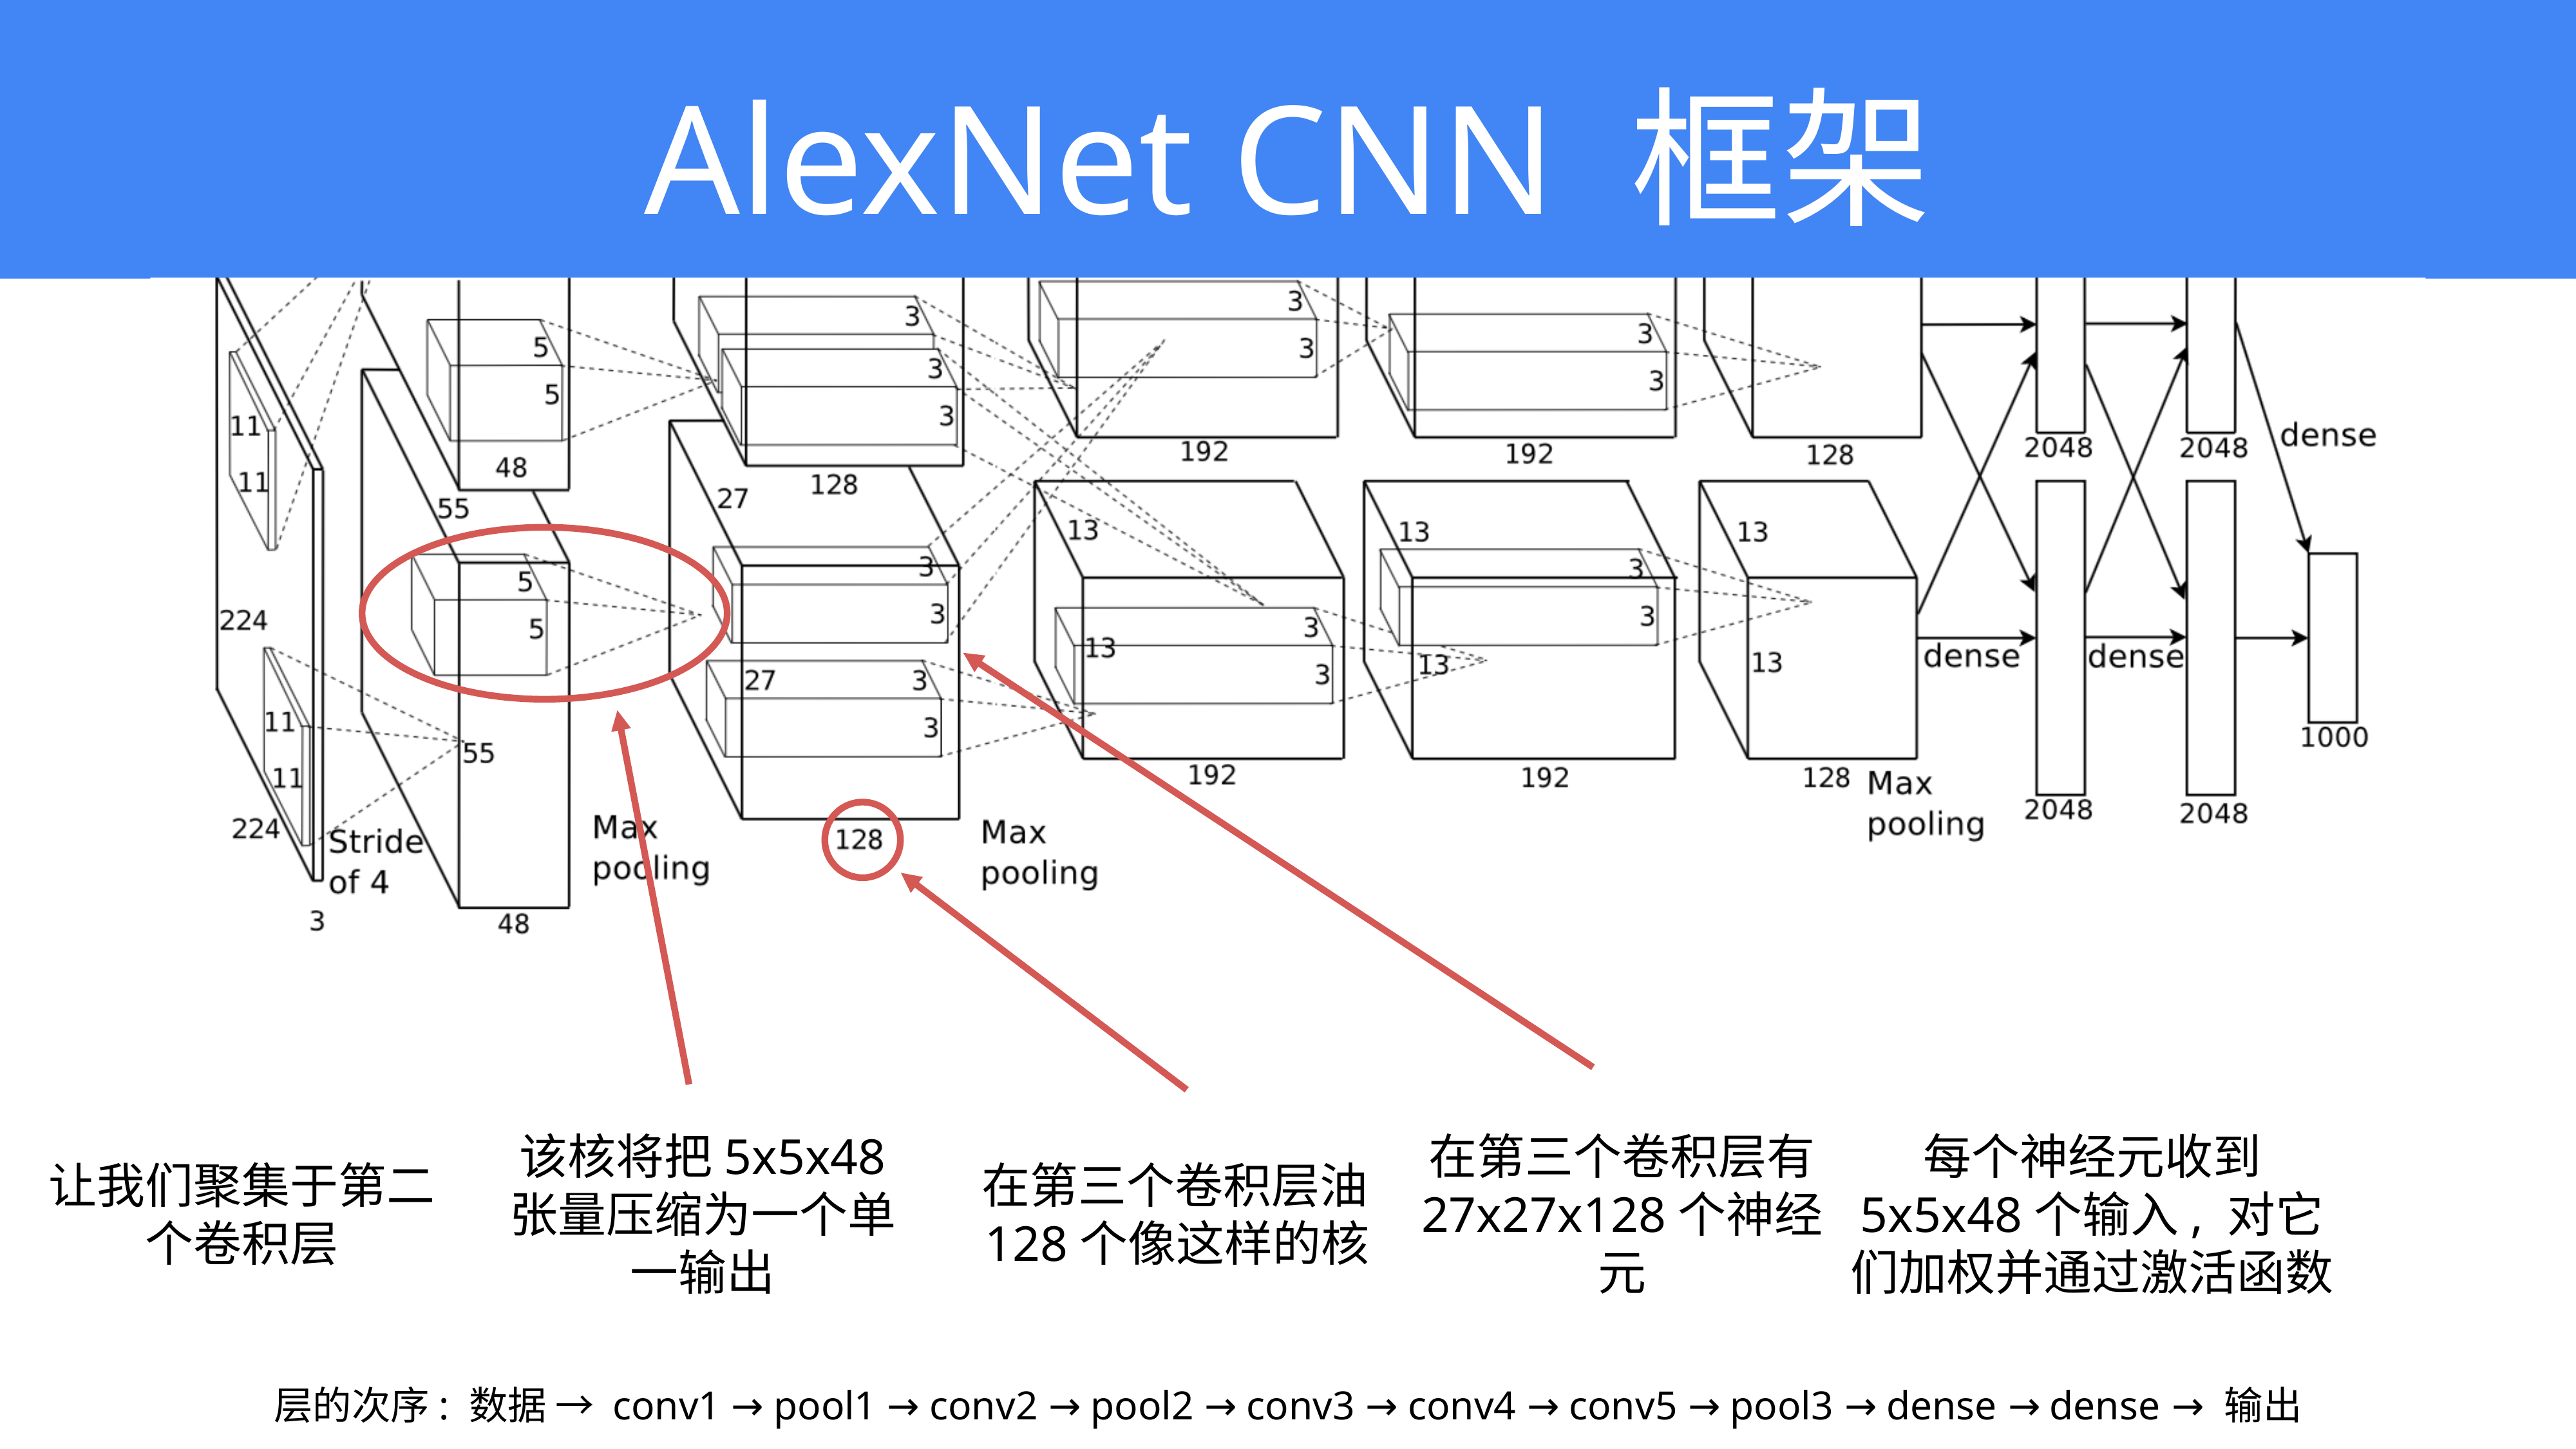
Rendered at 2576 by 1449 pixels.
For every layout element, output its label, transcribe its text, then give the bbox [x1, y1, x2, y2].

text_box 该核将把5x5x48 张量压缩为一个单一输出 [490, 1121, 915, 1306]
text_box 让我们聚集于第二个卷积层 [41, 1150, 443, 1277]
picture [150, 278, 2426, 971]
text_box 在第三个卷积层有 27x27x128个神经元 [1410, 1121, 1835, 1306]
title AlexNet CNN 框架 [178, 33, 2398, 276]
text_box 层的次序: 数据 → conv1 → pool1 → conv2 → pool2 → conv3 → conv4 → conv5 → pool3 → dense → dense → 输出 [30, 1375, 2546, 1433]
text_box 每个神经元收到 5x5x48个输入, 对它们加权并通过激活函数 [1843, 1121, 2341, 1306]
text_box 在第三个卷积层油128个像这样的核 [976, 1150, 1379, 1277]
